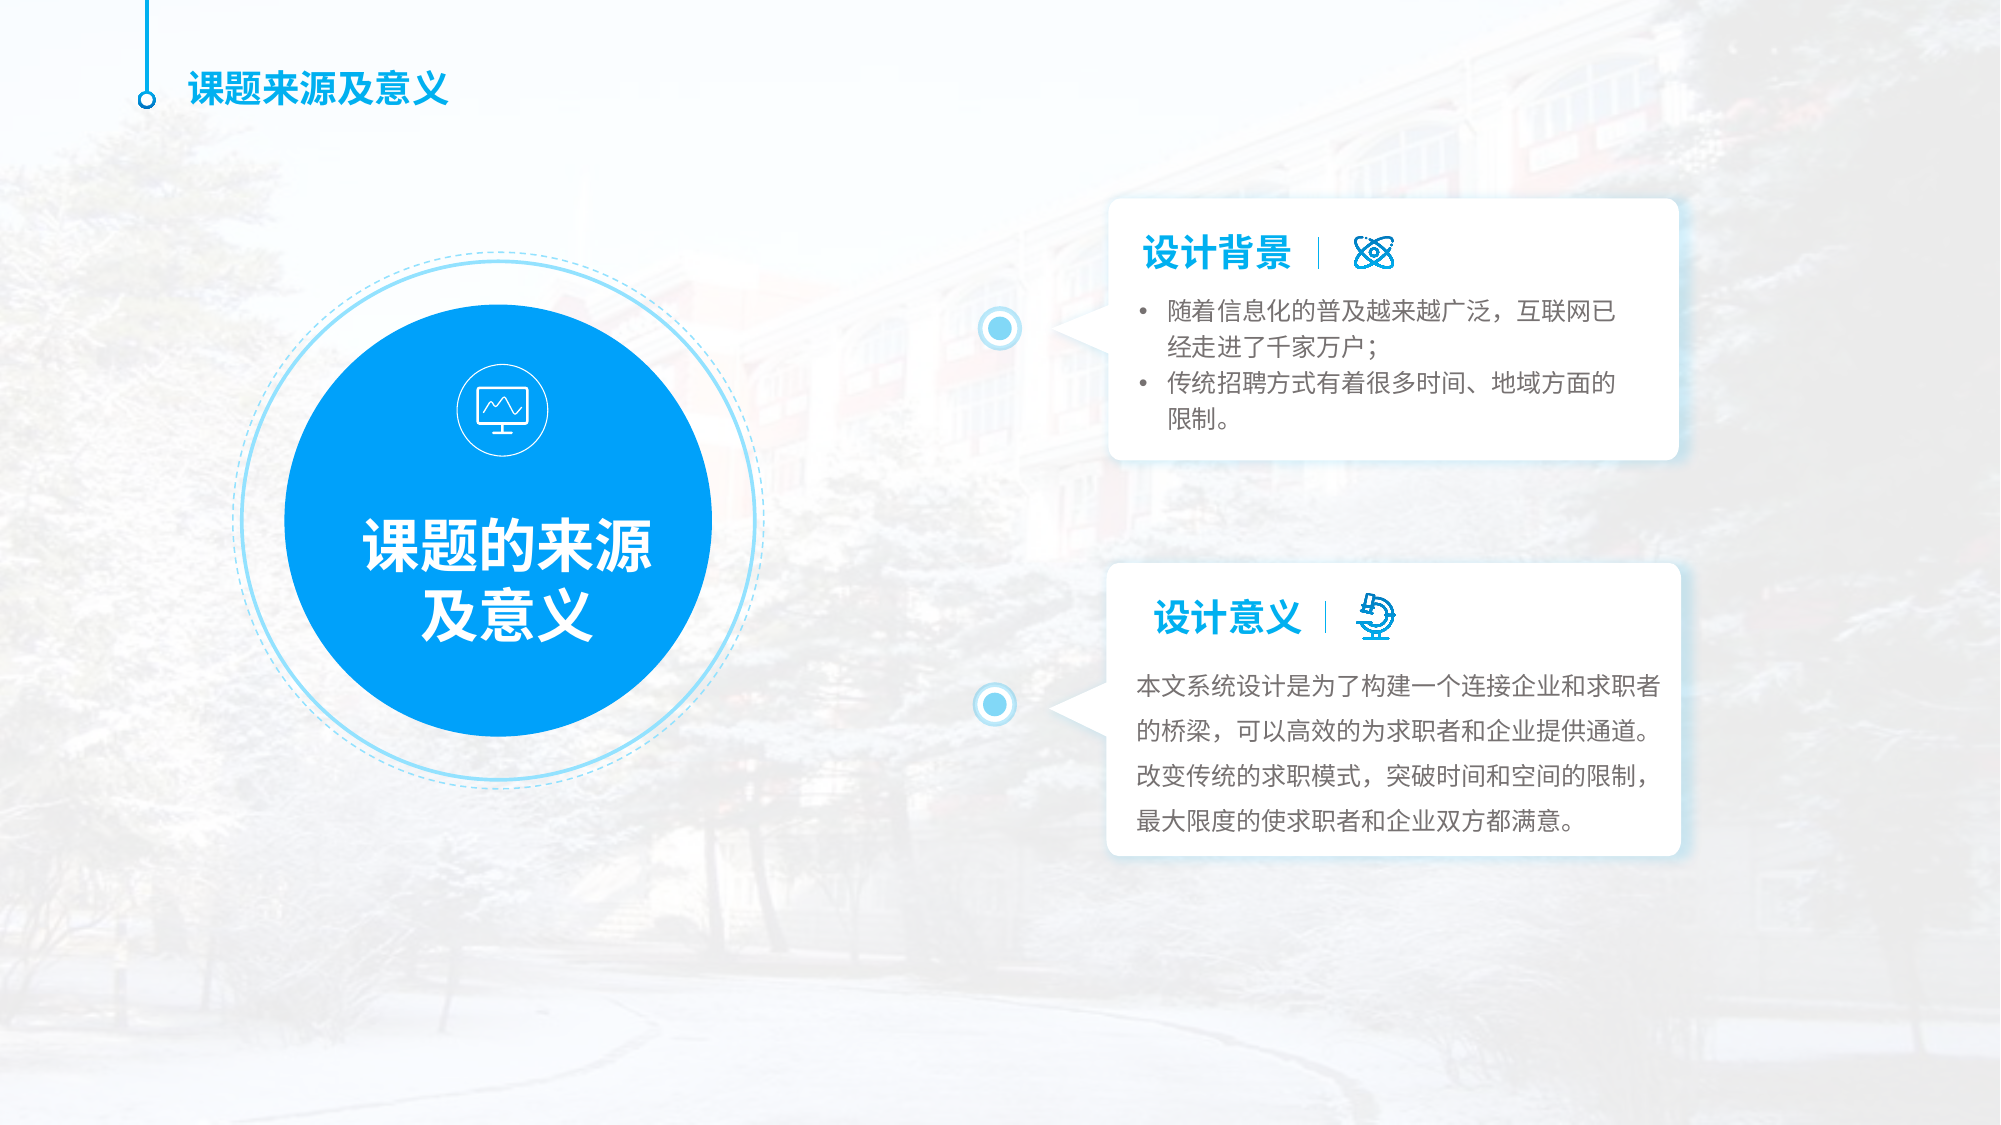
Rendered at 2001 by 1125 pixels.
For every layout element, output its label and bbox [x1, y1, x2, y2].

text_box [974, 684, 1015, 725]
text_box [232, 252, 764, 789]
text_box [979, 308, 1020, 349]
picture [0, 0, 2000, 1125]
